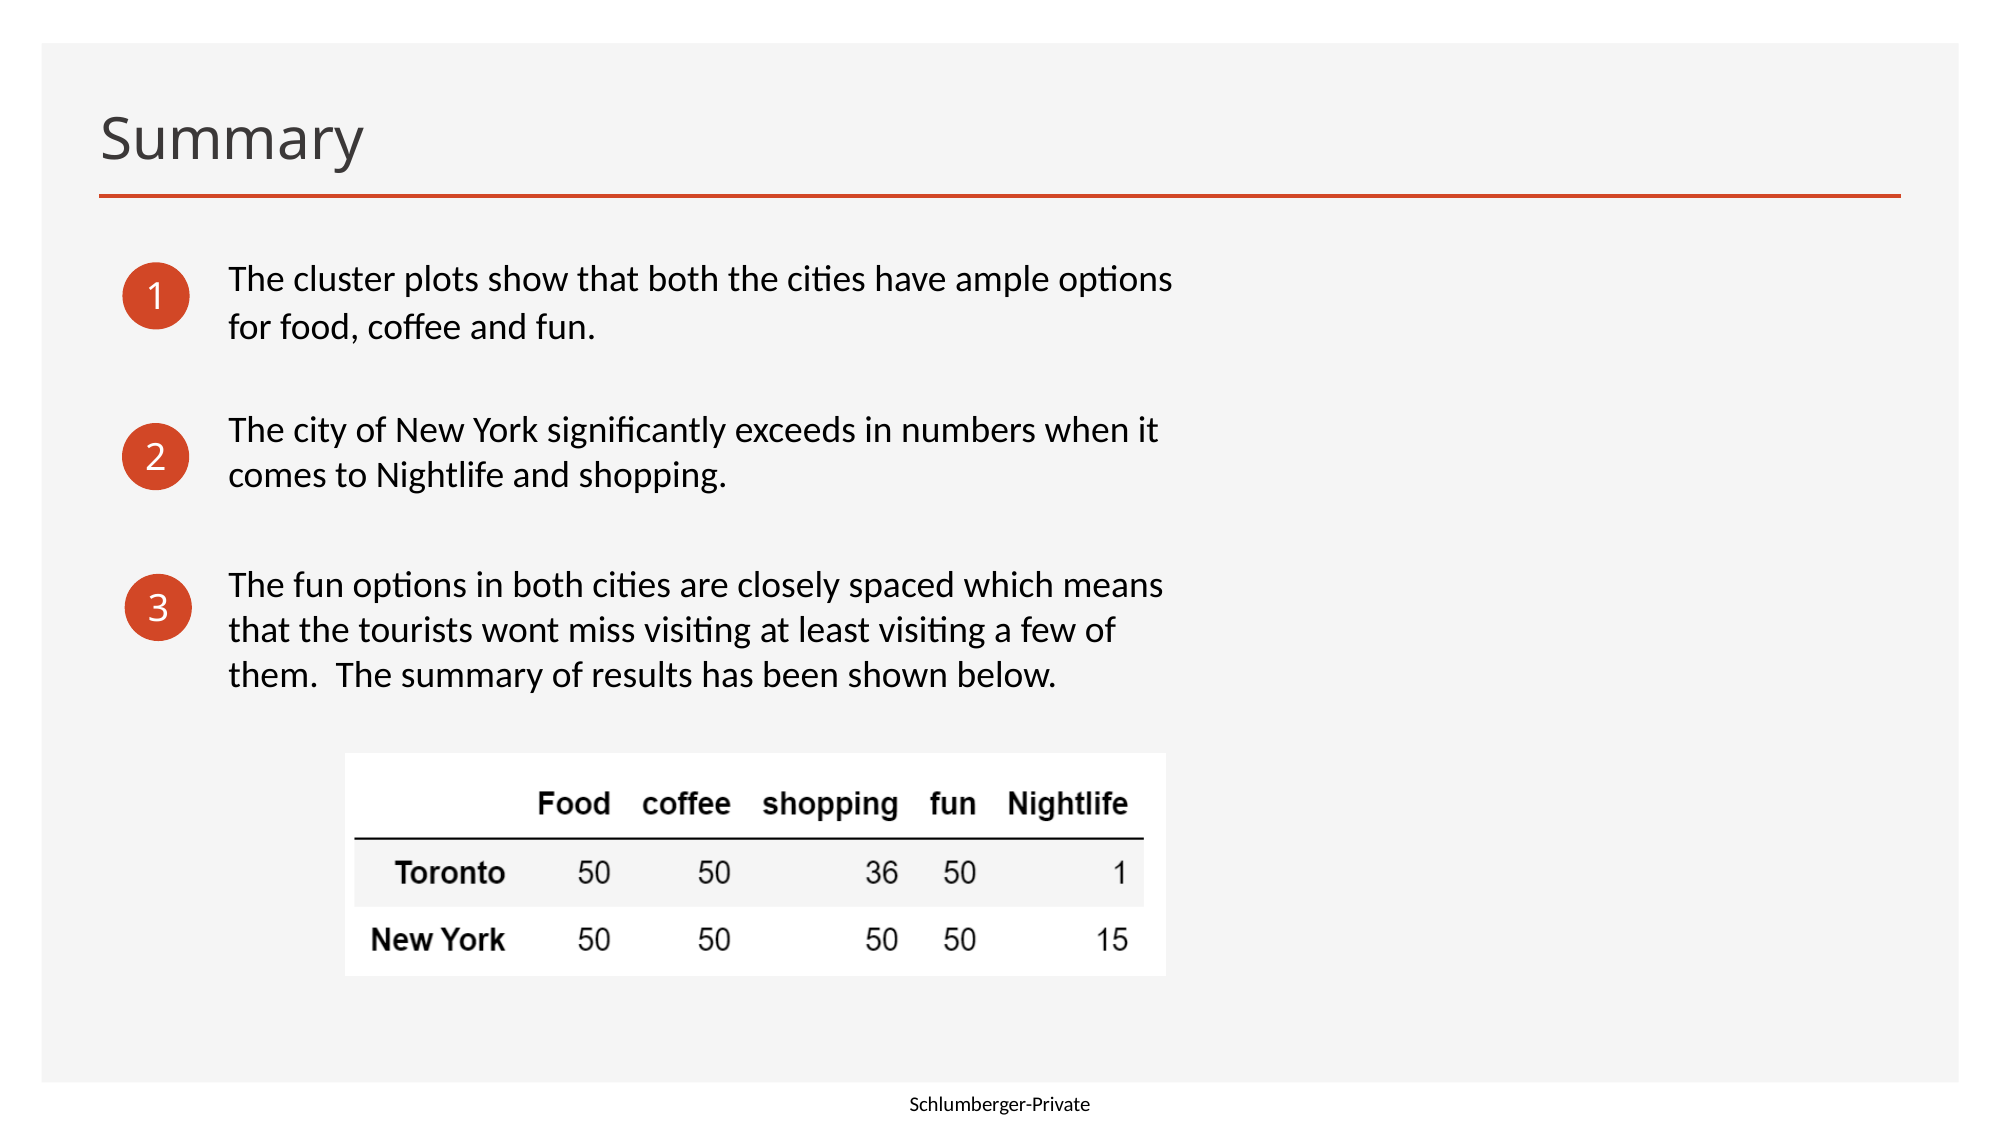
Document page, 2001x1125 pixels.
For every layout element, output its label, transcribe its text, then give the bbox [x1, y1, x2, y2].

text_box The city of New York significantly exceeds in numbers when it comes to Nightlife and shopping. [213, 397, 1214, 503]
text_box The cluster plots show that both the cities have ample options for food, coffee and fun. [213, 243, 1214, 355]
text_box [110, 262, 203, 330]
picture [345, 753, 1166, 976]
title Summary [85, 73, 1214, 179]
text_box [112, 573, 205, 642]
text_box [110, 422, 202, 491]
text_box The fun options in both cities are closely spaced which means that the tourists wont miss visiting at least visiting a few of them. The summary of results has been shown below. [213, 552, 1214, 703]
